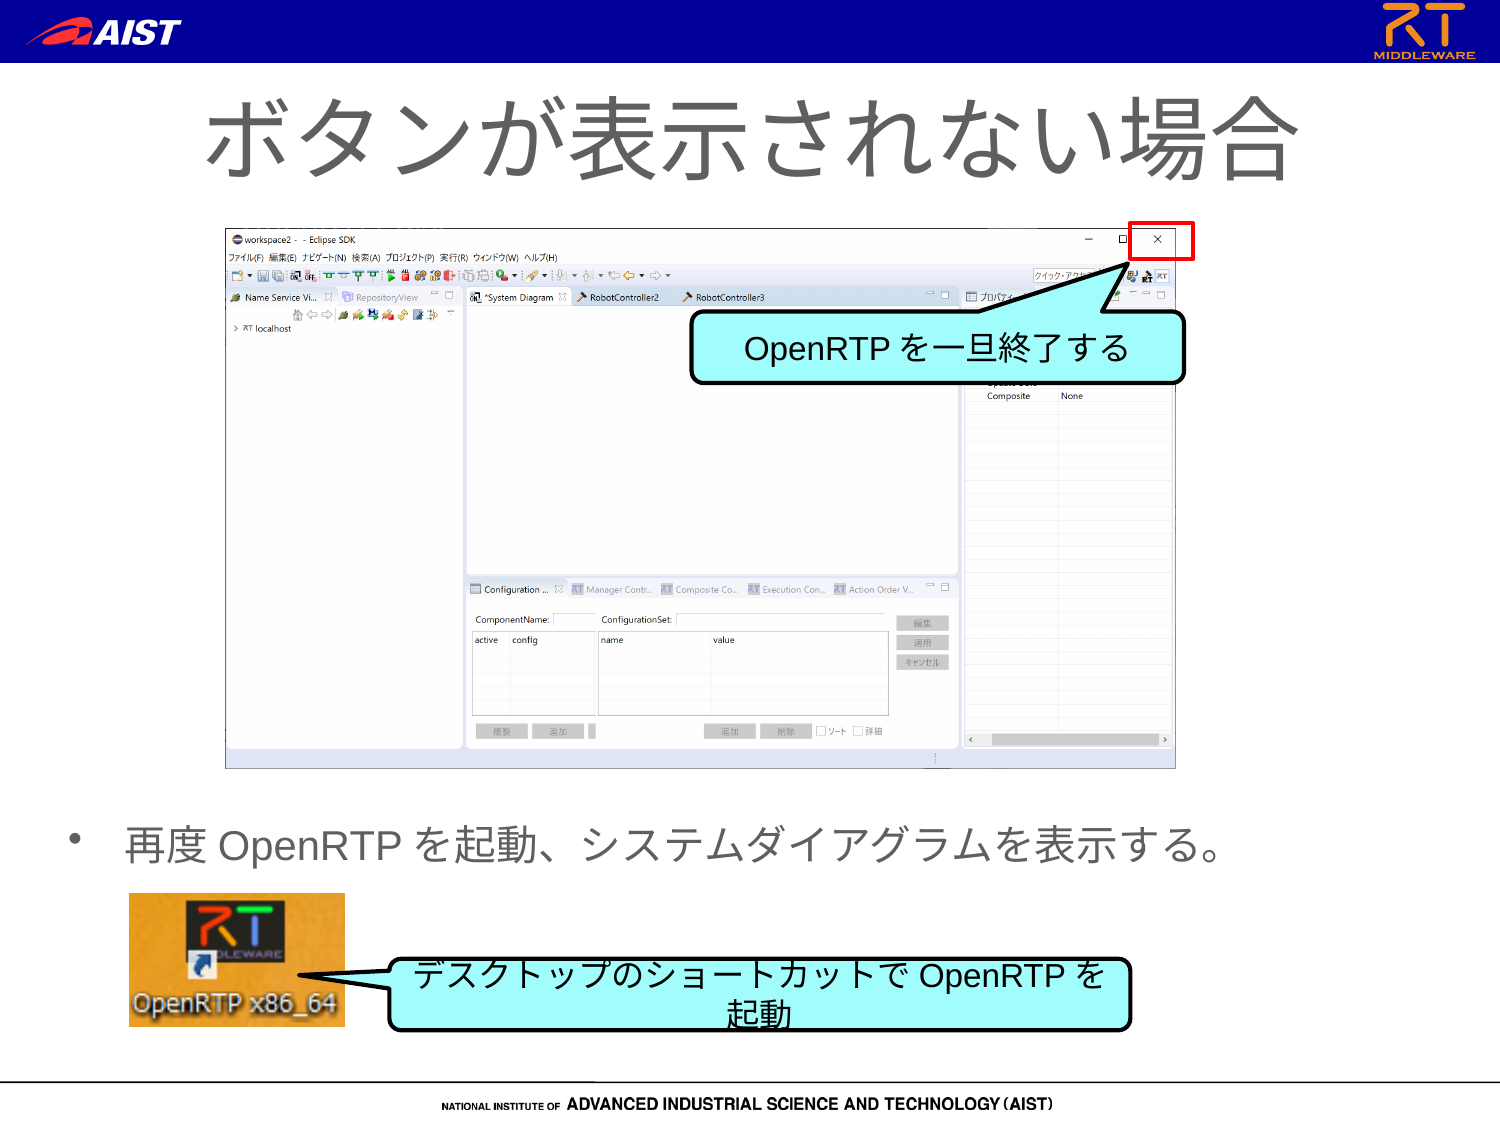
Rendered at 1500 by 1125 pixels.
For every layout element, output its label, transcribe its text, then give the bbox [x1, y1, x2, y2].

picture [129, 893, 345, 1027]
text_box デスクトップのショートカットでOpenRTPを起動 [349, 956, 1133, 1033]
picture [442, 1097, 1052, 1110]
text_box [1128, 221, 1195, 261]
picture [0, 0, 1500, 63]
title ボタンが表示されない場合 [29, 66, 1474, 208]
text_box 再度OpenRTPを起動、システムダイアグラムを表示する。 [53, 821, 1420, 932]
picture [225, 228, 1176, 769]
text_box OpenRTPを一旦終了する [1180, 311, 1187, 383]
